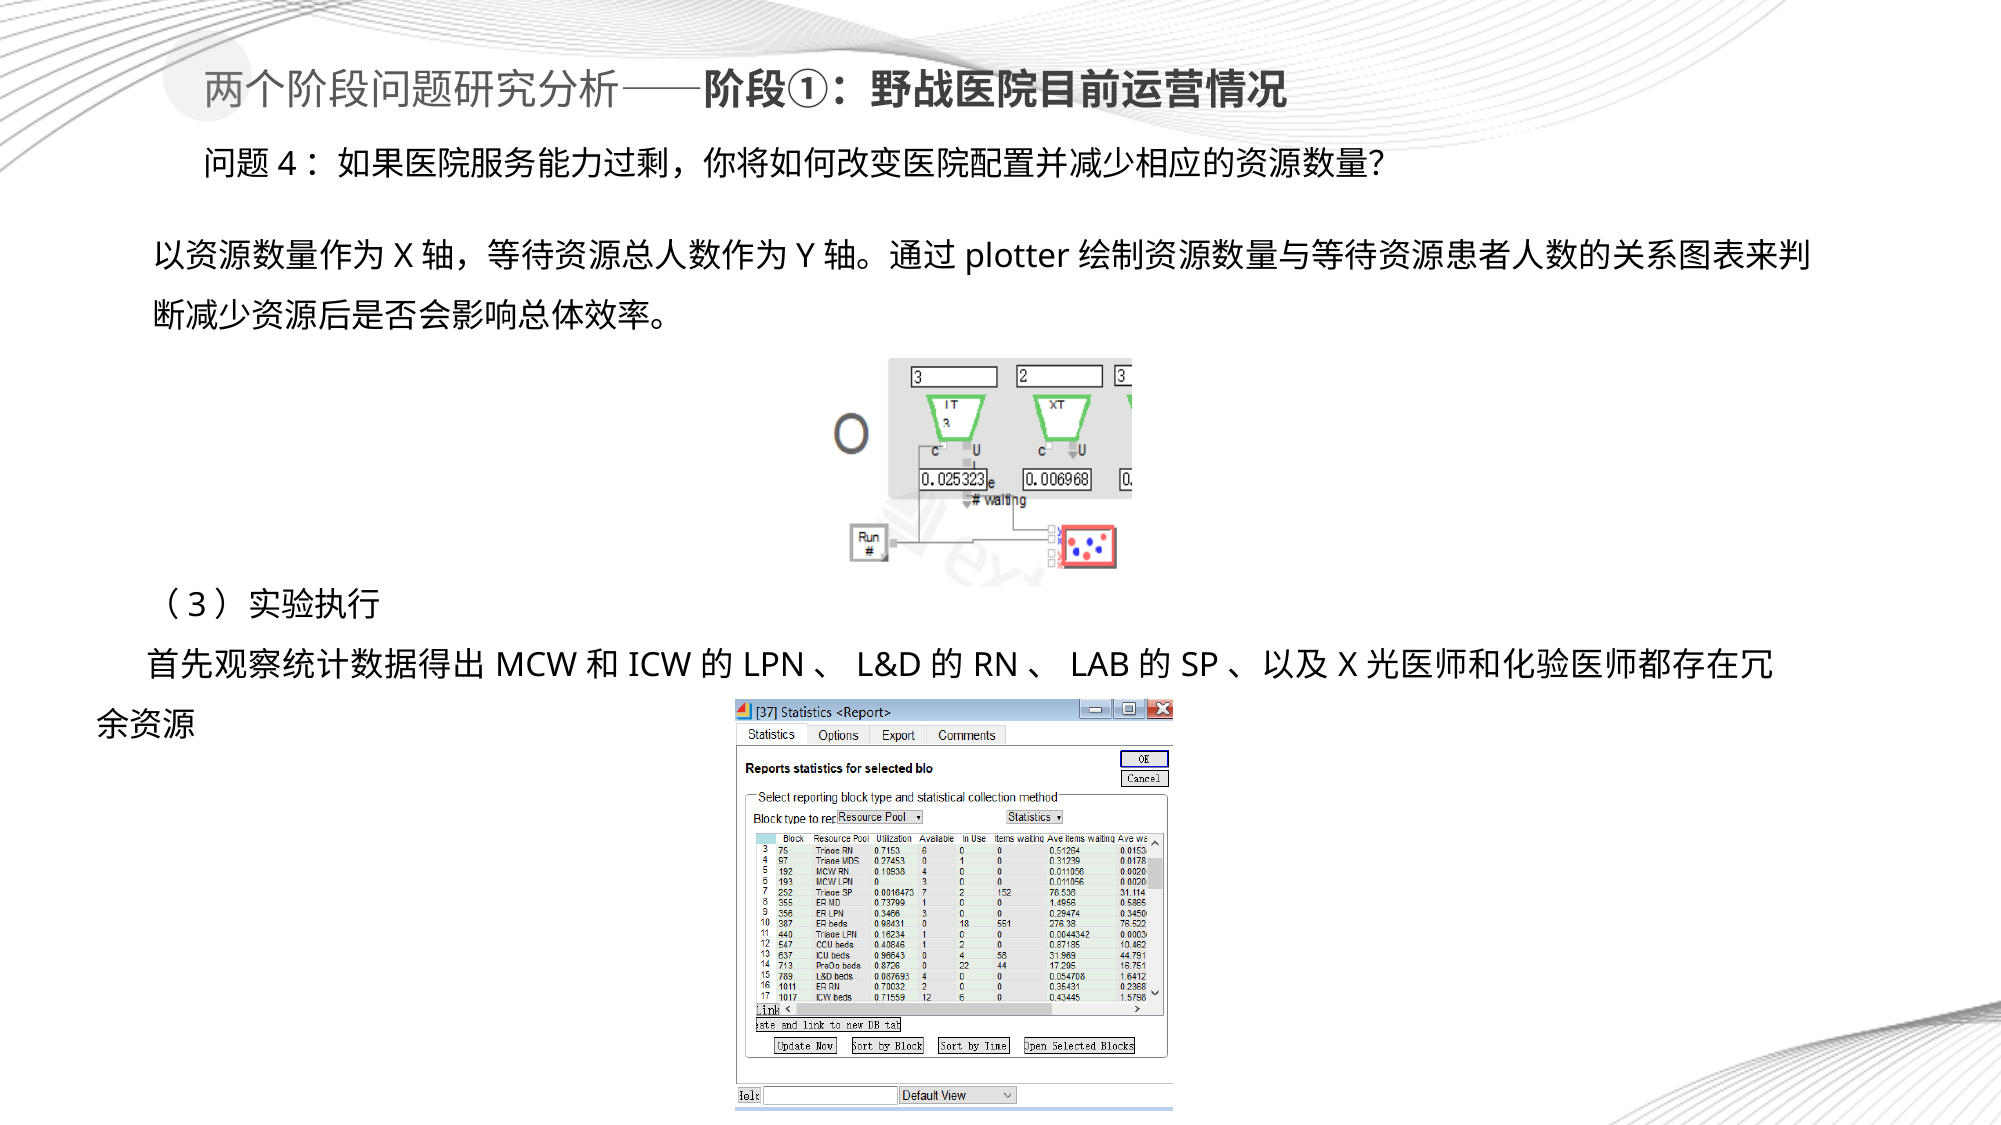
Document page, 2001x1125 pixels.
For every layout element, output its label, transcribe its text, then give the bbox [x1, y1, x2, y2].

picture [735, 699, 1173, 1111]
picture [0, 0, 1936, 303]
picture [832, 358, 1132, 586]
picture [1463, 814, 2000, 1125]
text_box （3）实验执行 首先观察统计数据得出MCW和ICW的LPN、L&D的RN、LAB的SP、以及X光医师和化验医师都存在冗余资源 [81, 555, 1789, 751]
text_box 以资源数量作为X轴，等待资源总人数作为Y轴。通过plotter绘制资源数量与等待资源患者人数的关系图表来判断减少资源后是否会影响总体效率。 [137, 303, 1827, 342]
